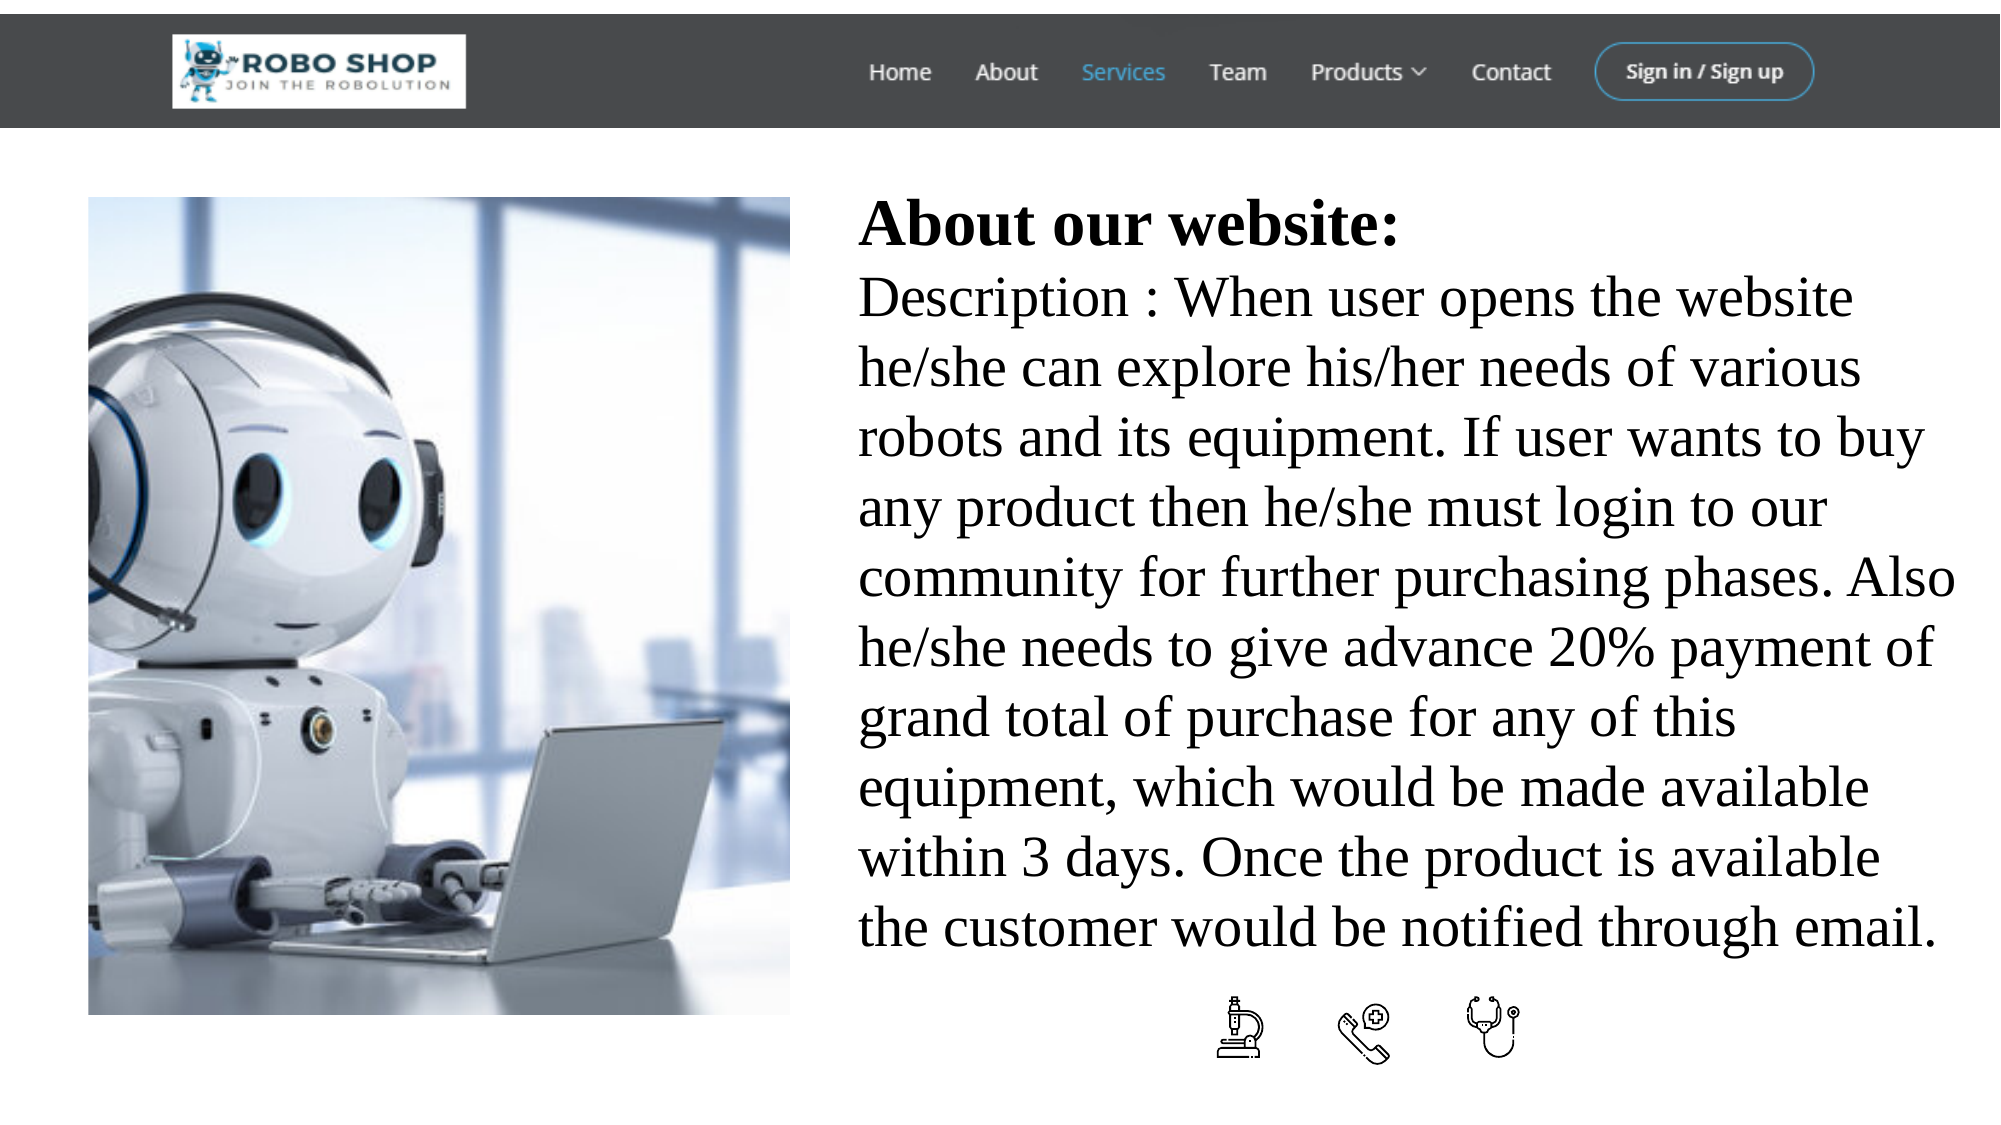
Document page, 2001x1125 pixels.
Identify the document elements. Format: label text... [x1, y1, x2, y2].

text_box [1216, 996, 1264, 1058]
picture [88, 197, 790, 1016]
picture [0, 14, 2000, 128]
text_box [1336, 1003, 1391, 1065]
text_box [1467, 996, 1520, 1058]
text_box About our website: Description : When user opens the website he/she can explore his/her needs of various robots and its equipment. If user wants to buy any product then he/she must login to our community for further purchasing phases. Also he/she needs to give advance 20% payment of grand total of purchase for any of this equipment, which would be made available within 3 days. Once the product is available the customer would be notified through email. [843, 171, 1979, 966]
